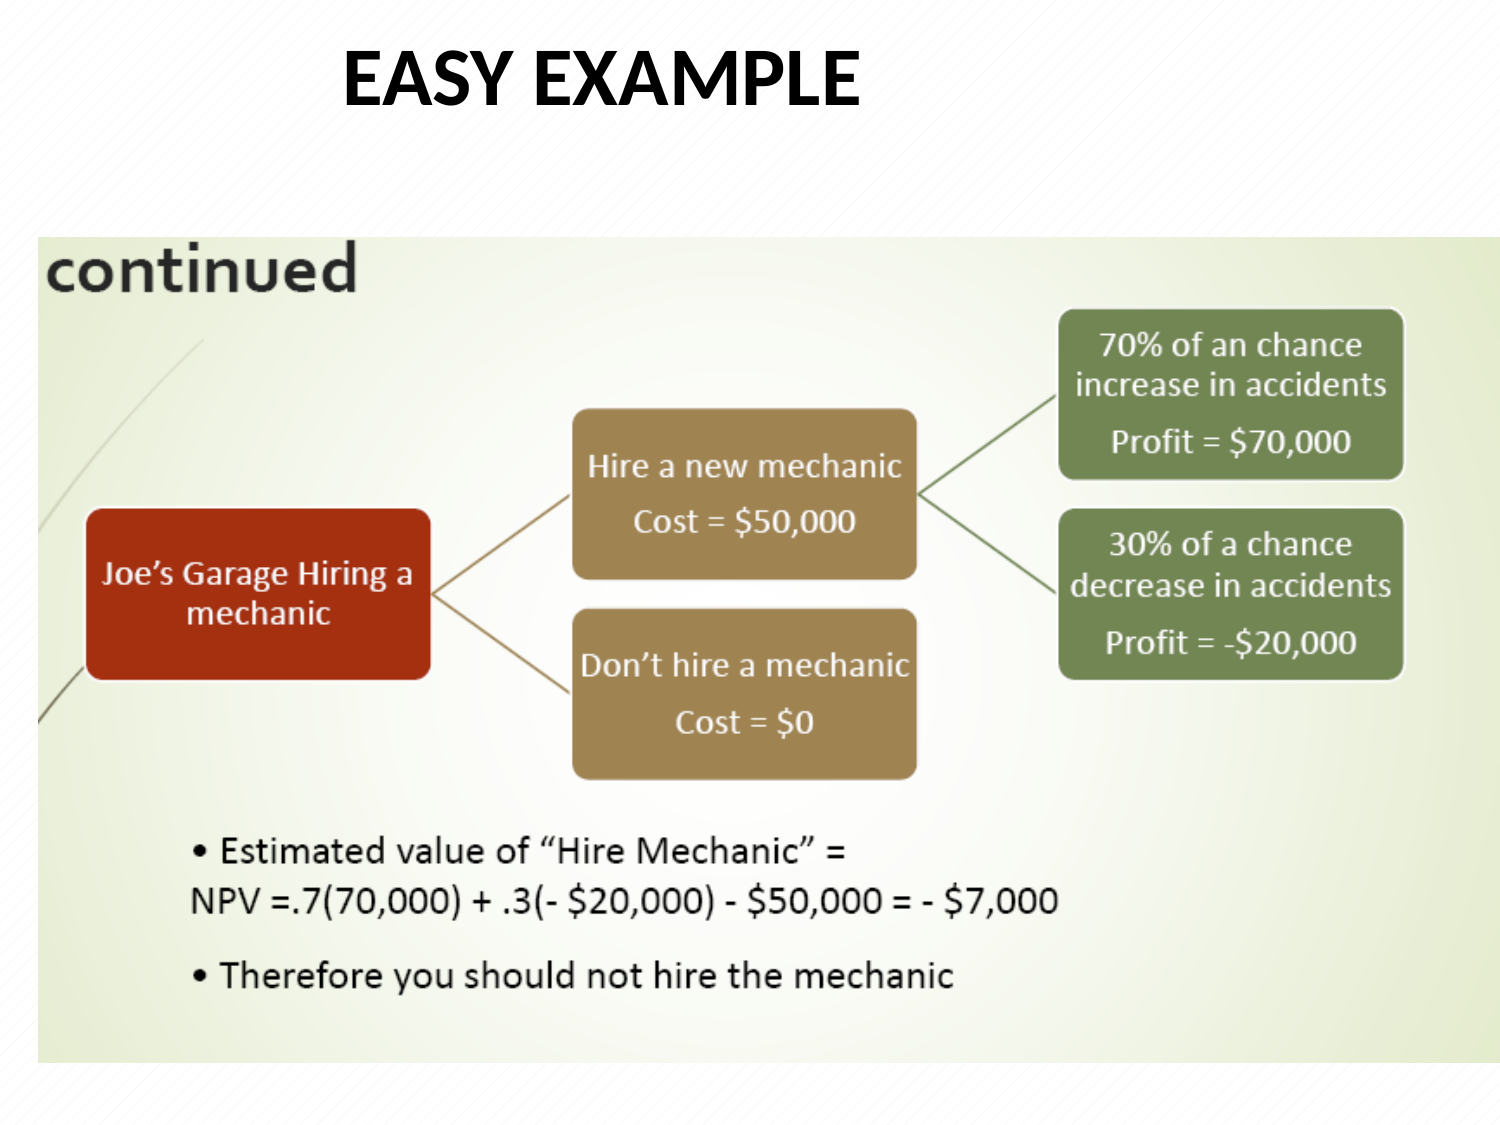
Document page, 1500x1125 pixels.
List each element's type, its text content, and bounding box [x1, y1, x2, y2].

text_box EASY EXAMPLE [327, 14, 877, 130]
picture [38, 237, 1500, 1063]
